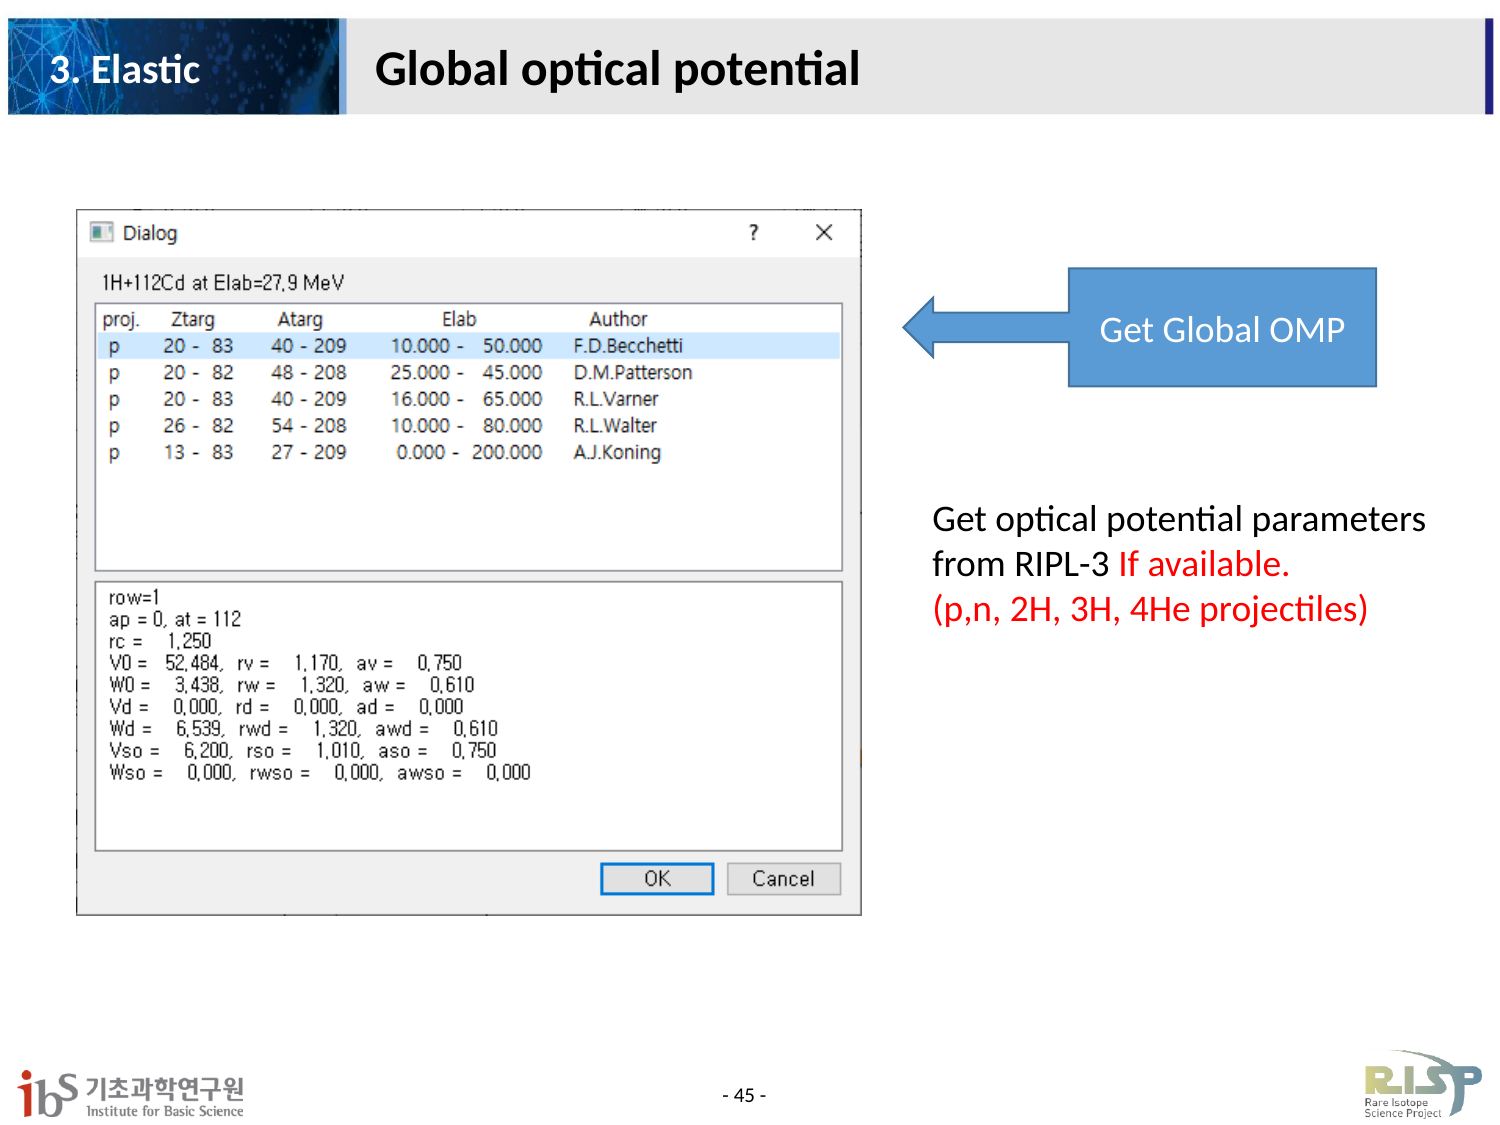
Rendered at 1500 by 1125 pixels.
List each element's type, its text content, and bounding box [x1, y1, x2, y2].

picture [2, 10, 1500, 130]
picture [17, 1070, 243, 1117]
picture [76, 209, 862, 916]
text_box Get optical potential parameters from RIPL-3 If available. (p,n, 2H, 3H, 4He projectiles) [917, 486, 1442, 637]
text_box Get Global OMP [902, 267, 1378, 388]
picture [1364, 1049, 1482, 1119]
